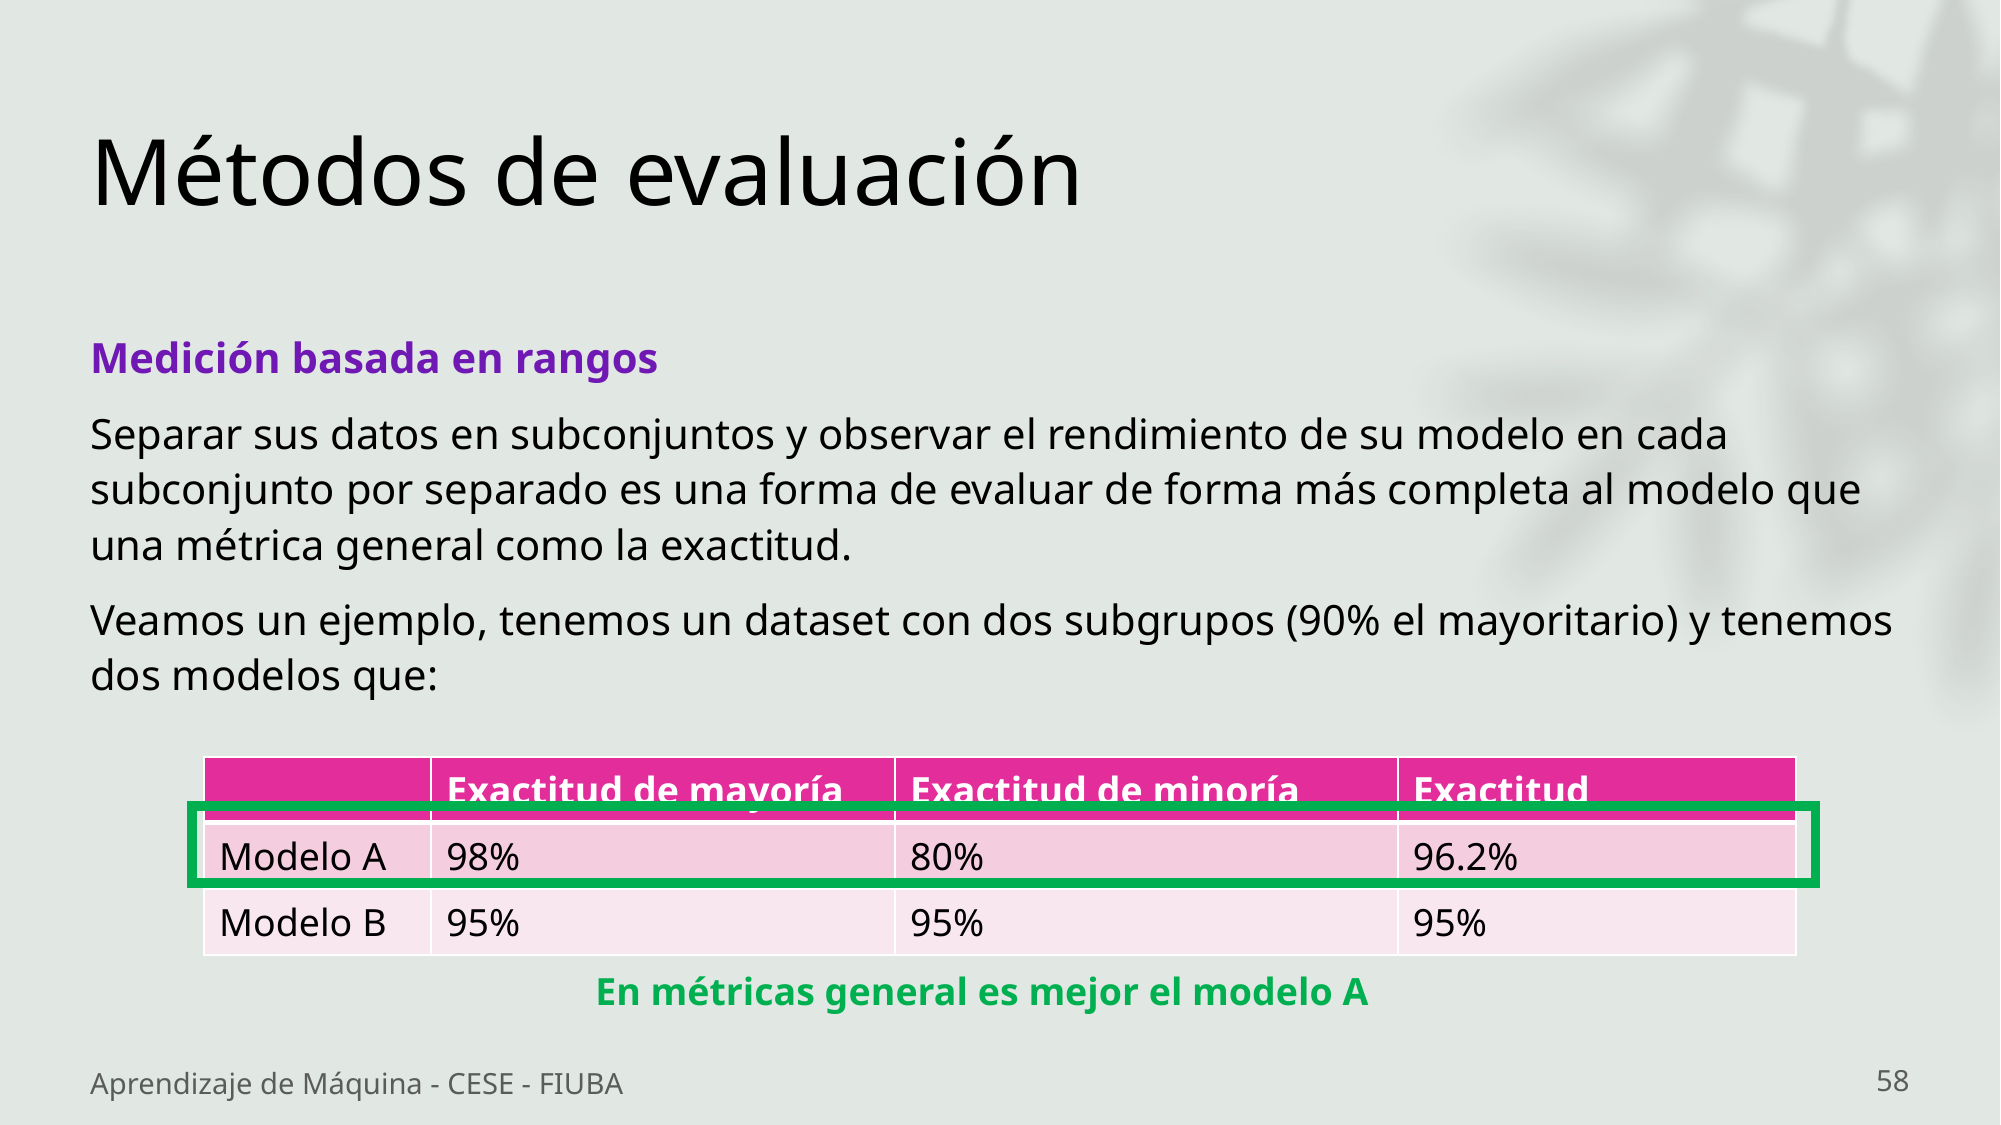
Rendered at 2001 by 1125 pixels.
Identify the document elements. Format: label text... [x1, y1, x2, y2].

table_cell Modelo B [205, 890, 430, 954]
table_cell 80% [896, 884, 1397, 888]
table_cell 95% [432, 890, 894, 954]
list Medición basada en rangos Separar sus datos en subconjuntos y observar el rendimiento de su modelo en cada subconjunto por separado es una forma de evaluar de forma más completa al modelo que una métrica general como la exactitud. Veamos un ejemplo, tenemos un dataset con dos subgrupos (90% el mayoritario) y tenemos dos modelos que: [75, 319, 1925, 1009]
table_cell 96.2% [1399, 884, 1795, 888]
table_header Exactitud de minoría [896, 758, 1397, 805]
table_header Exactitud de mayoría [432, 758, 894, 805]
title Métodos de evaluación [75, 60, 1863, 278]
table_cell 95% [1399, 890, 1795, 954]
footer Aprendizaje de Máquina - CESE - FIUBA [75, 1052, 751, 1113]
text_box [191, 805, 1816, 884]
table_header Exactitud [1399, 758, 1795, 805]
table_cell 98% [432, 884, 894, 888]
slide_number 58 [1474, 1052, 1925, 1113]
text_box En métricas general es mejor el modelo A [580, 960, 1385, 1020]
table_header [205, 758, 430, 805]
table_cell 95% [896, 890, 1397, 954]
table_cell Modelo A [205, 884, 430, 888]
